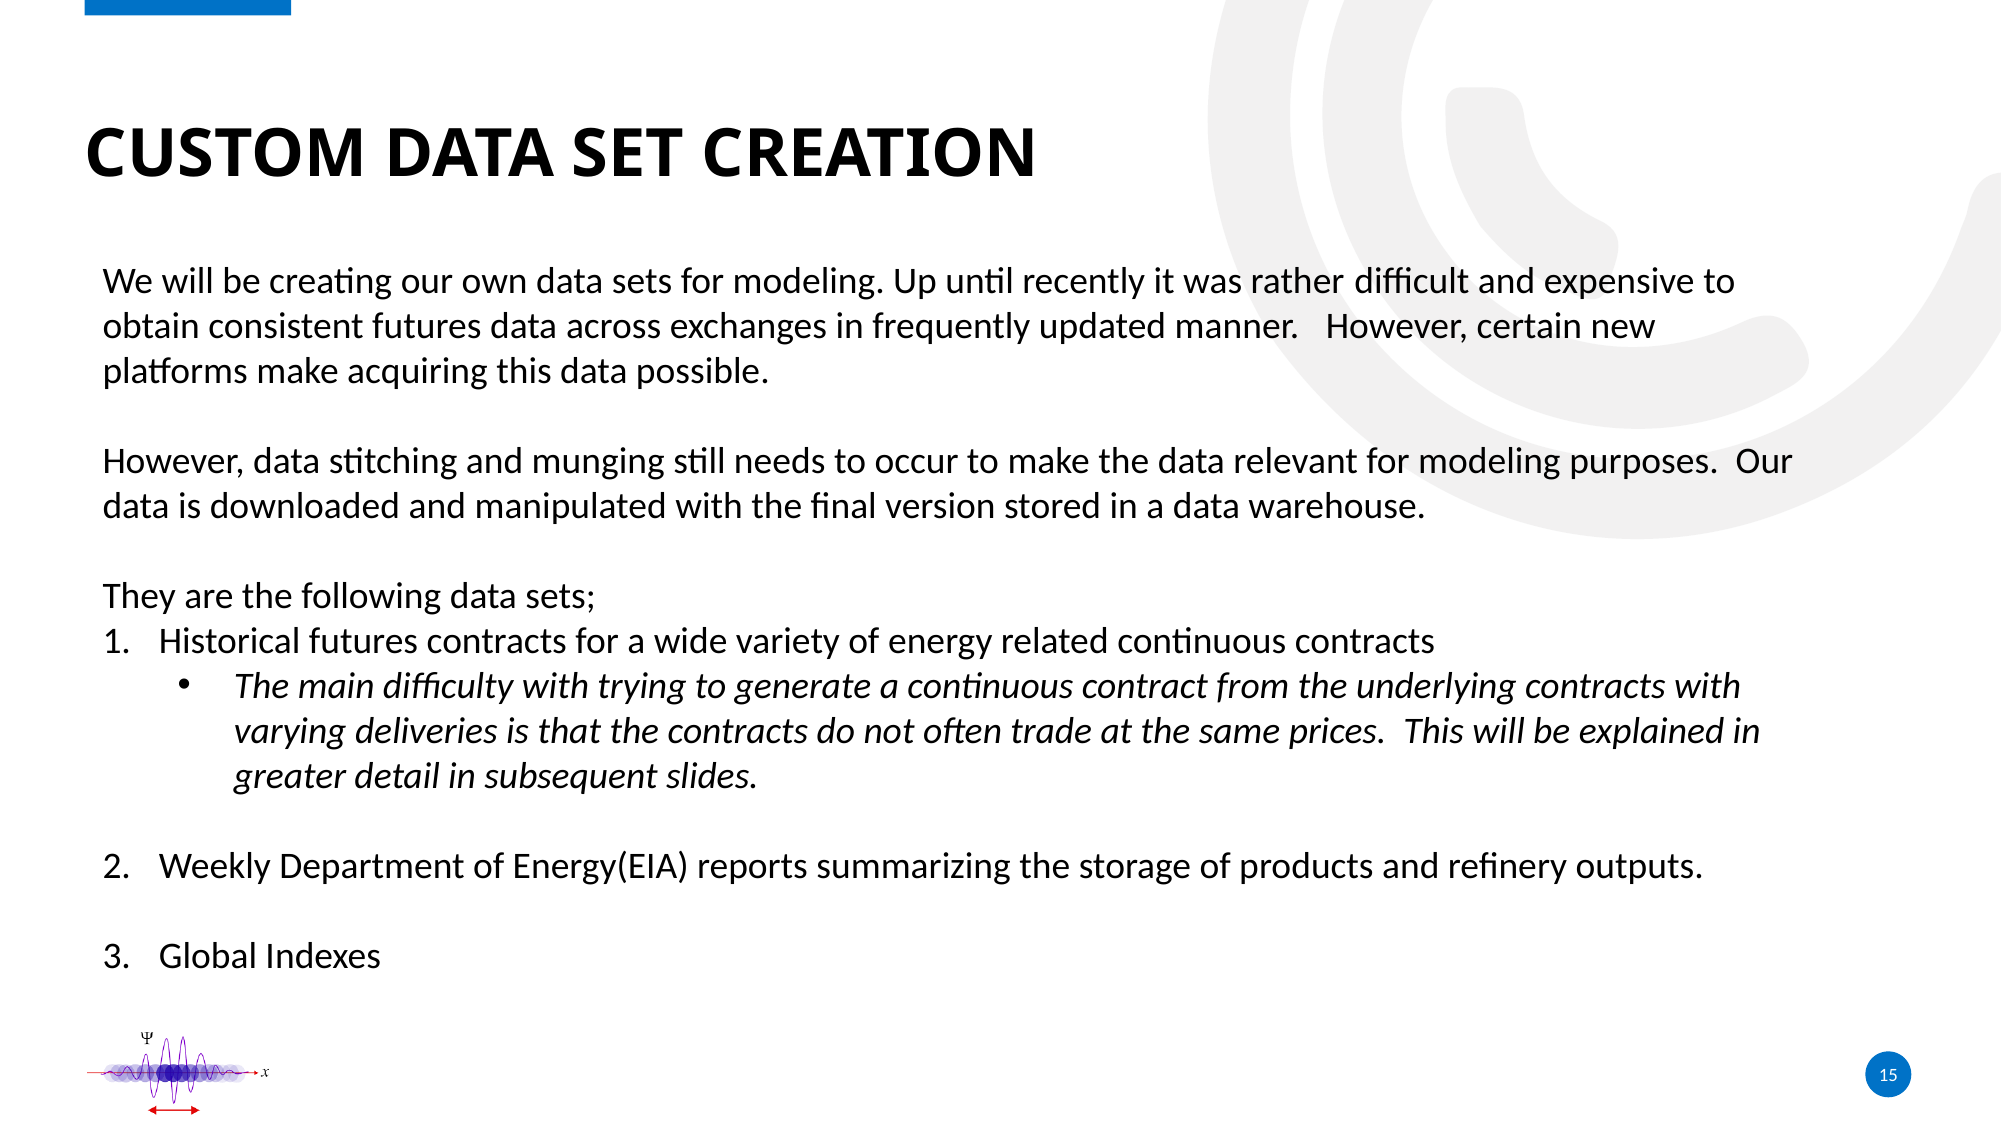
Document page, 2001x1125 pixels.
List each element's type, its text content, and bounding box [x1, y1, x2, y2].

title Custom Data Set Creation [84, 40, 1914, 192]
text_box We will be creating our own data sets for modeling. Up until recently it was rather difficult and expensive to obtain consistent futures data across exchanges in frequently updated manner. However, certain new platforms make acquiring this data possible. However, data stitching and munging still needs to occur to make the data relevant for modeling purposes. Our data is downloaded and manipulated with the final version stored in a data warehouse. They are the following data sets; Historical futures contracts for a wide variety of energy related continuous contracts The main difficulty with trying to generate a continuous contract from the underlying contracts with varying deliveries is that the contracts do not often trade at the same prices. This will be explained in greater detail in subsequent slides. Weekly Department of Energy(EIA) reports summarizing the storage of products and refinery outputs. Global Indexes [87, 248, 1819, 984]
slide_number 15 [1864, 1059, 1913, 1090]
picture [87, 1026, 269, 1116]
